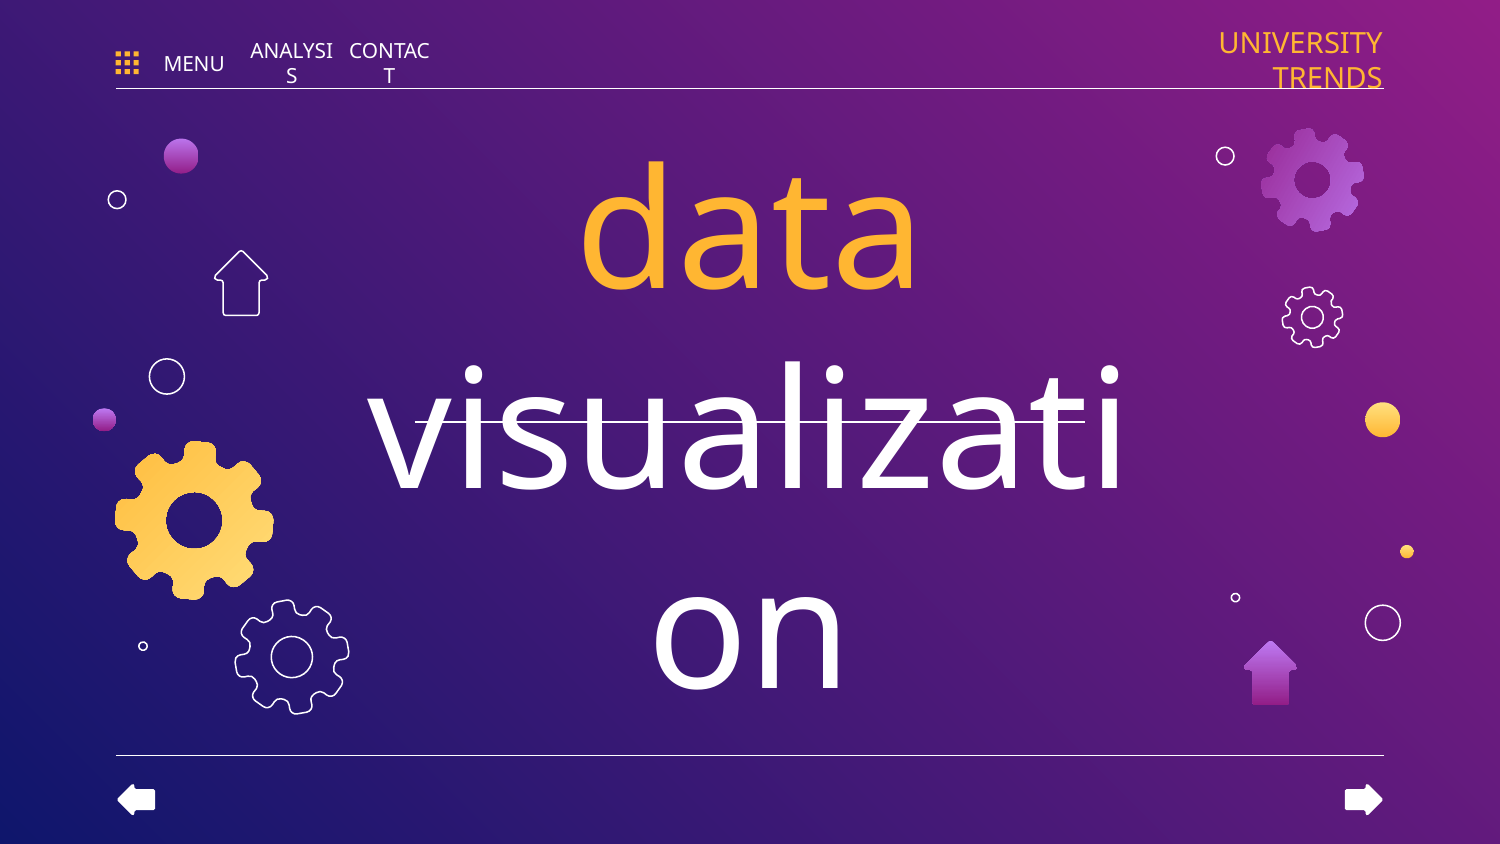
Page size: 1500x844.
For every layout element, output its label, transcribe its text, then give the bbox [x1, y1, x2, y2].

text_box UNIVERSITY TRENDS [1158, 34, 1383, 85]
text_box [1365, 402, 1401, 438]
text_box ANALYSIS [248, 45, 335, 81]
text_box [1244, 640, 1297, 706]
title data visualization [341, 190, 1159, 653]
text_box [163, 138, 199, 174]
text_box [1400, 545, 1414, 559]
text_box [1261, 128, 1364, 232]
text_box [214, 250, 268, 316]
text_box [115, 50, 139, 75]
text_box [1344, 784, 1383, 816]
text_box MENU [151, 45, 237, 81]
text_box [117, 784, 156, 816]
text_box CONTACT [346, 45, 433, 81]
text_box [92, 408, 116, 432]
text_box [235, 600, 349, 714]
text_box [115, 441, 274, 600]
text_box [1282, 287, 1343, 348]
text_box [109, 45, 145, 81]
